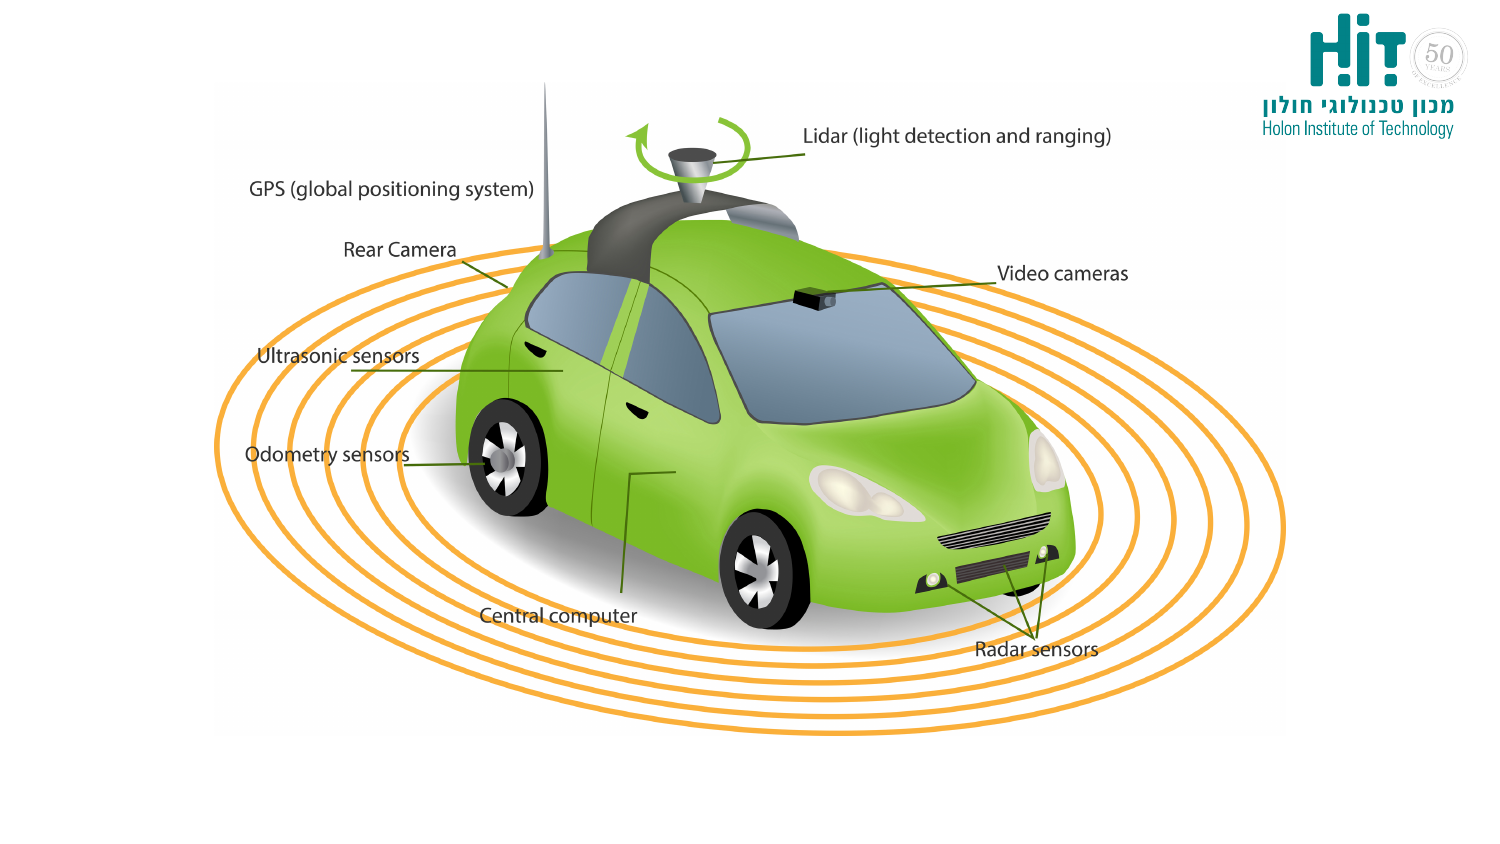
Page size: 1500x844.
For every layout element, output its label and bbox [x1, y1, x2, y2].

picture [213, 0, 1500, 736]
